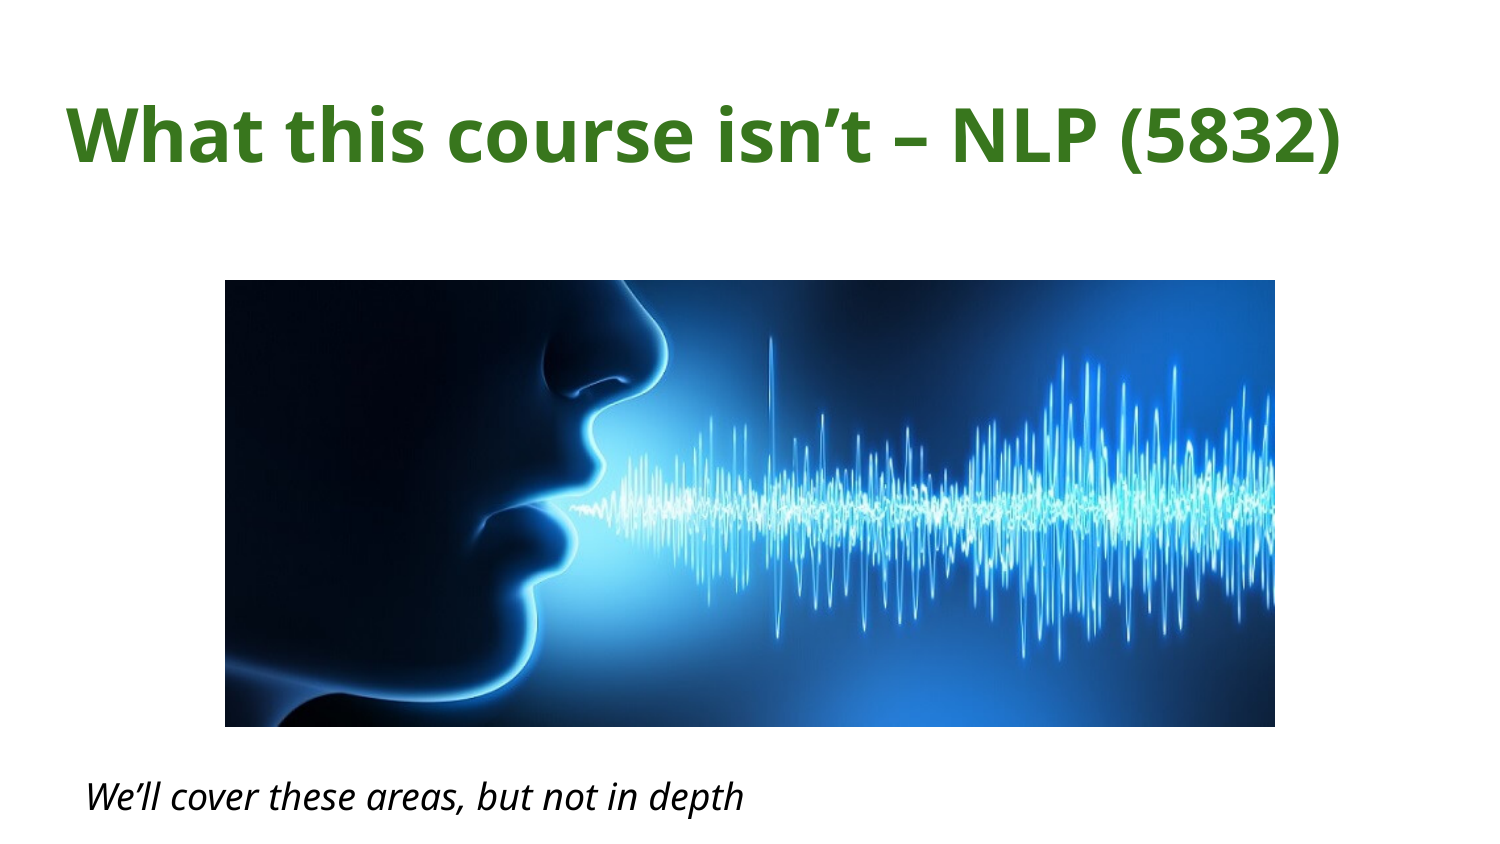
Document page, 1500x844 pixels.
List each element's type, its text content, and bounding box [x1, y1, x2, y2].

title What this course isn’t – NLP (5832) [51, 72, 1449, 167]
list We’ll cover these areas, but not in depth [51, 189, 1449, 750]
picture [225, 280, 1275, 727]
